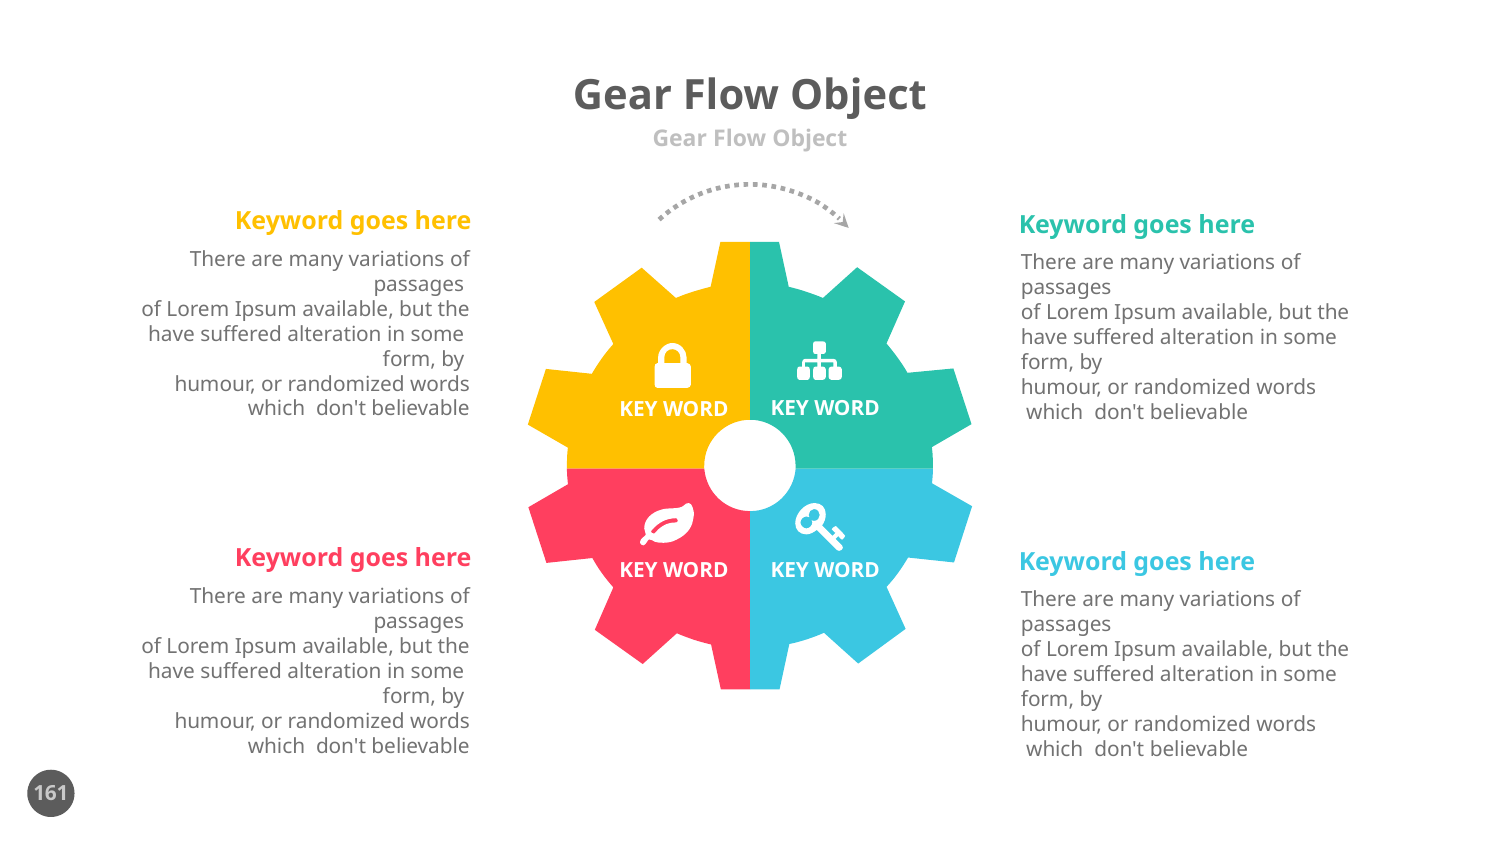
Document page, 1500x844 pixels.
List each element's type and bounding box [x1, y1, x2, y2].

text_box [1020, 207, 1395, 376]
text_box [96, 204, 470, 372]
title [287, 63, 1213, 122]
slide_number [13, 770, 89, 816]
text_box [1020, 544, 1395, 713]
list [412, 121, 1088, 155]
text_box [527, 183, 973, 690]
text_box [96, 541, 470, 709]
